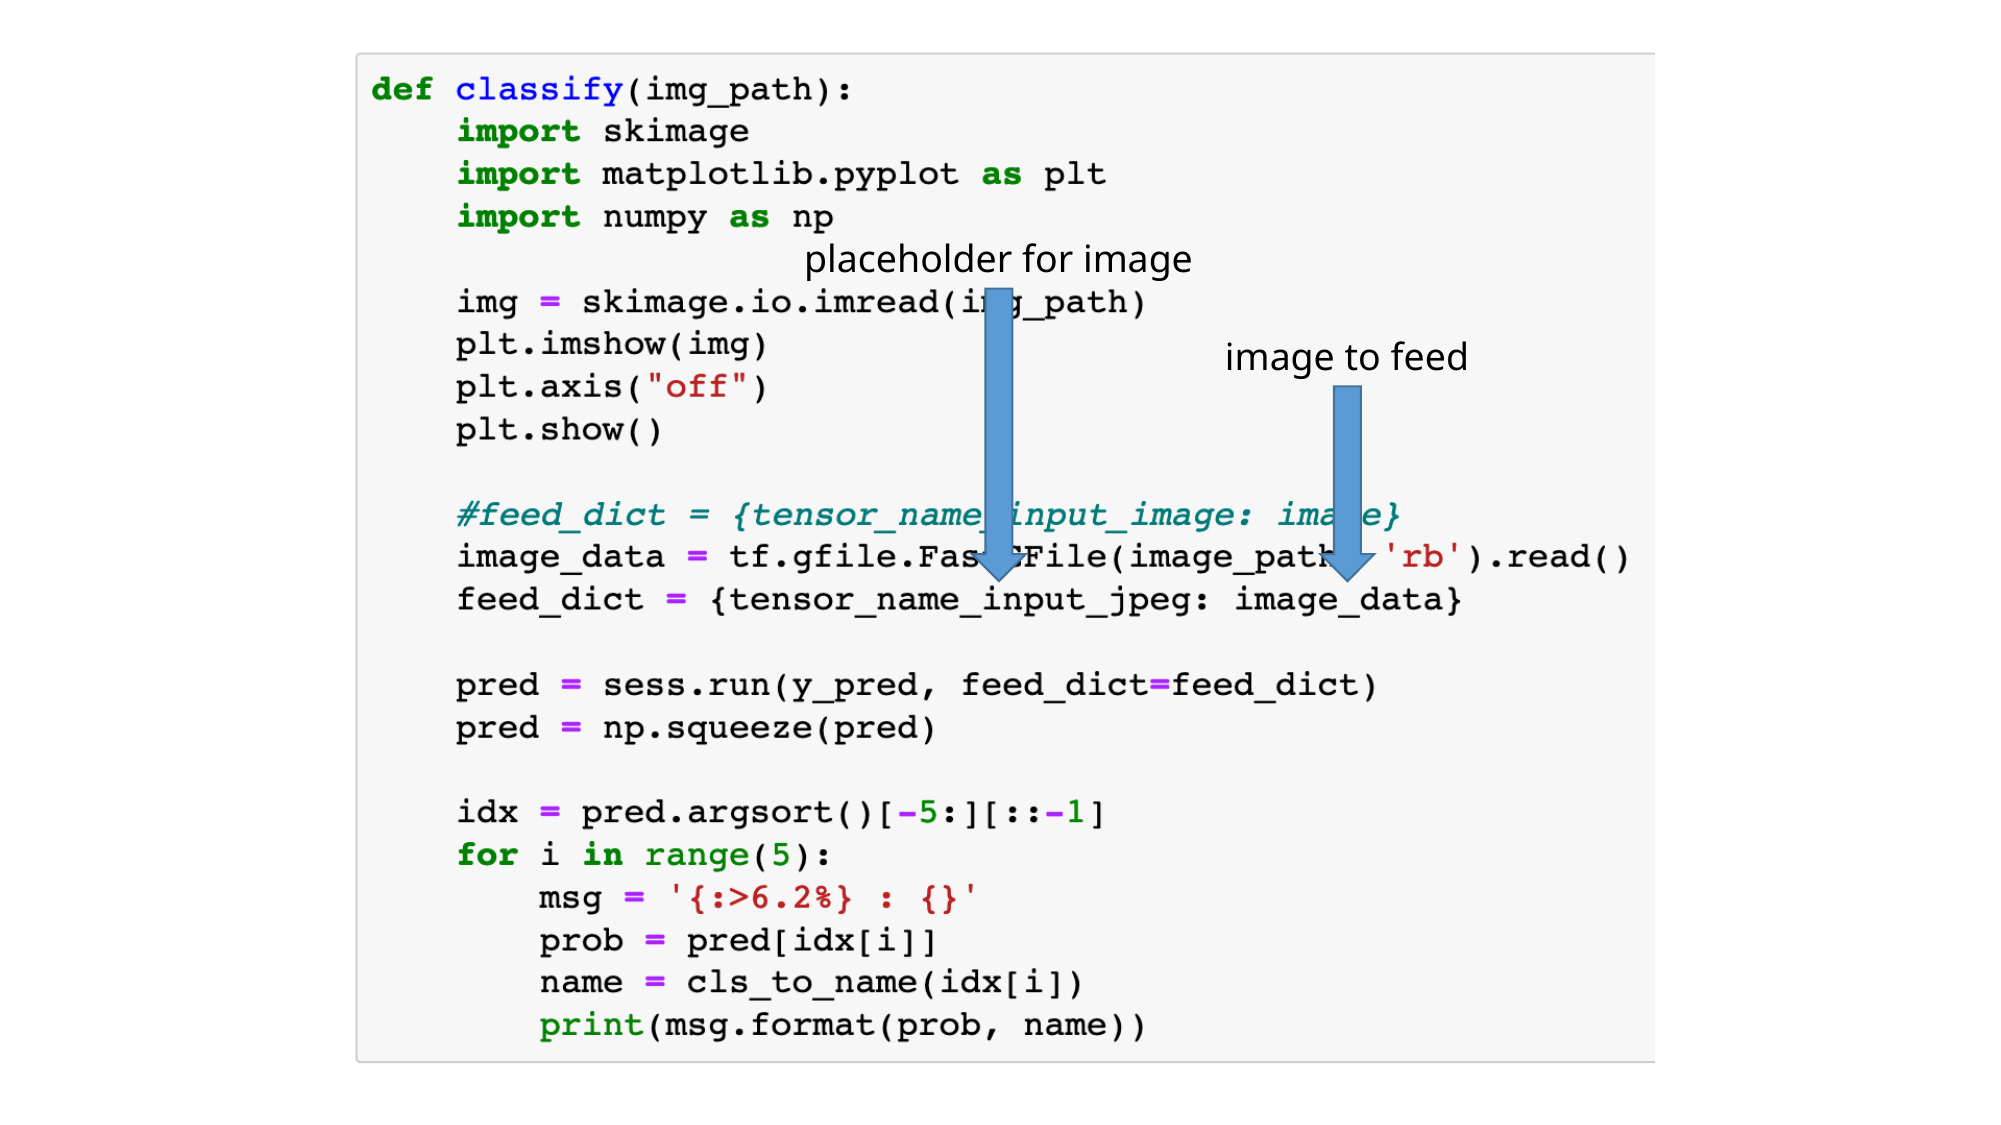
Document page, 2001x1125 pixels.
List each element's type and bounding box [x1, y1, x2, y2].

picture [343, 39, 1655, 1084]
